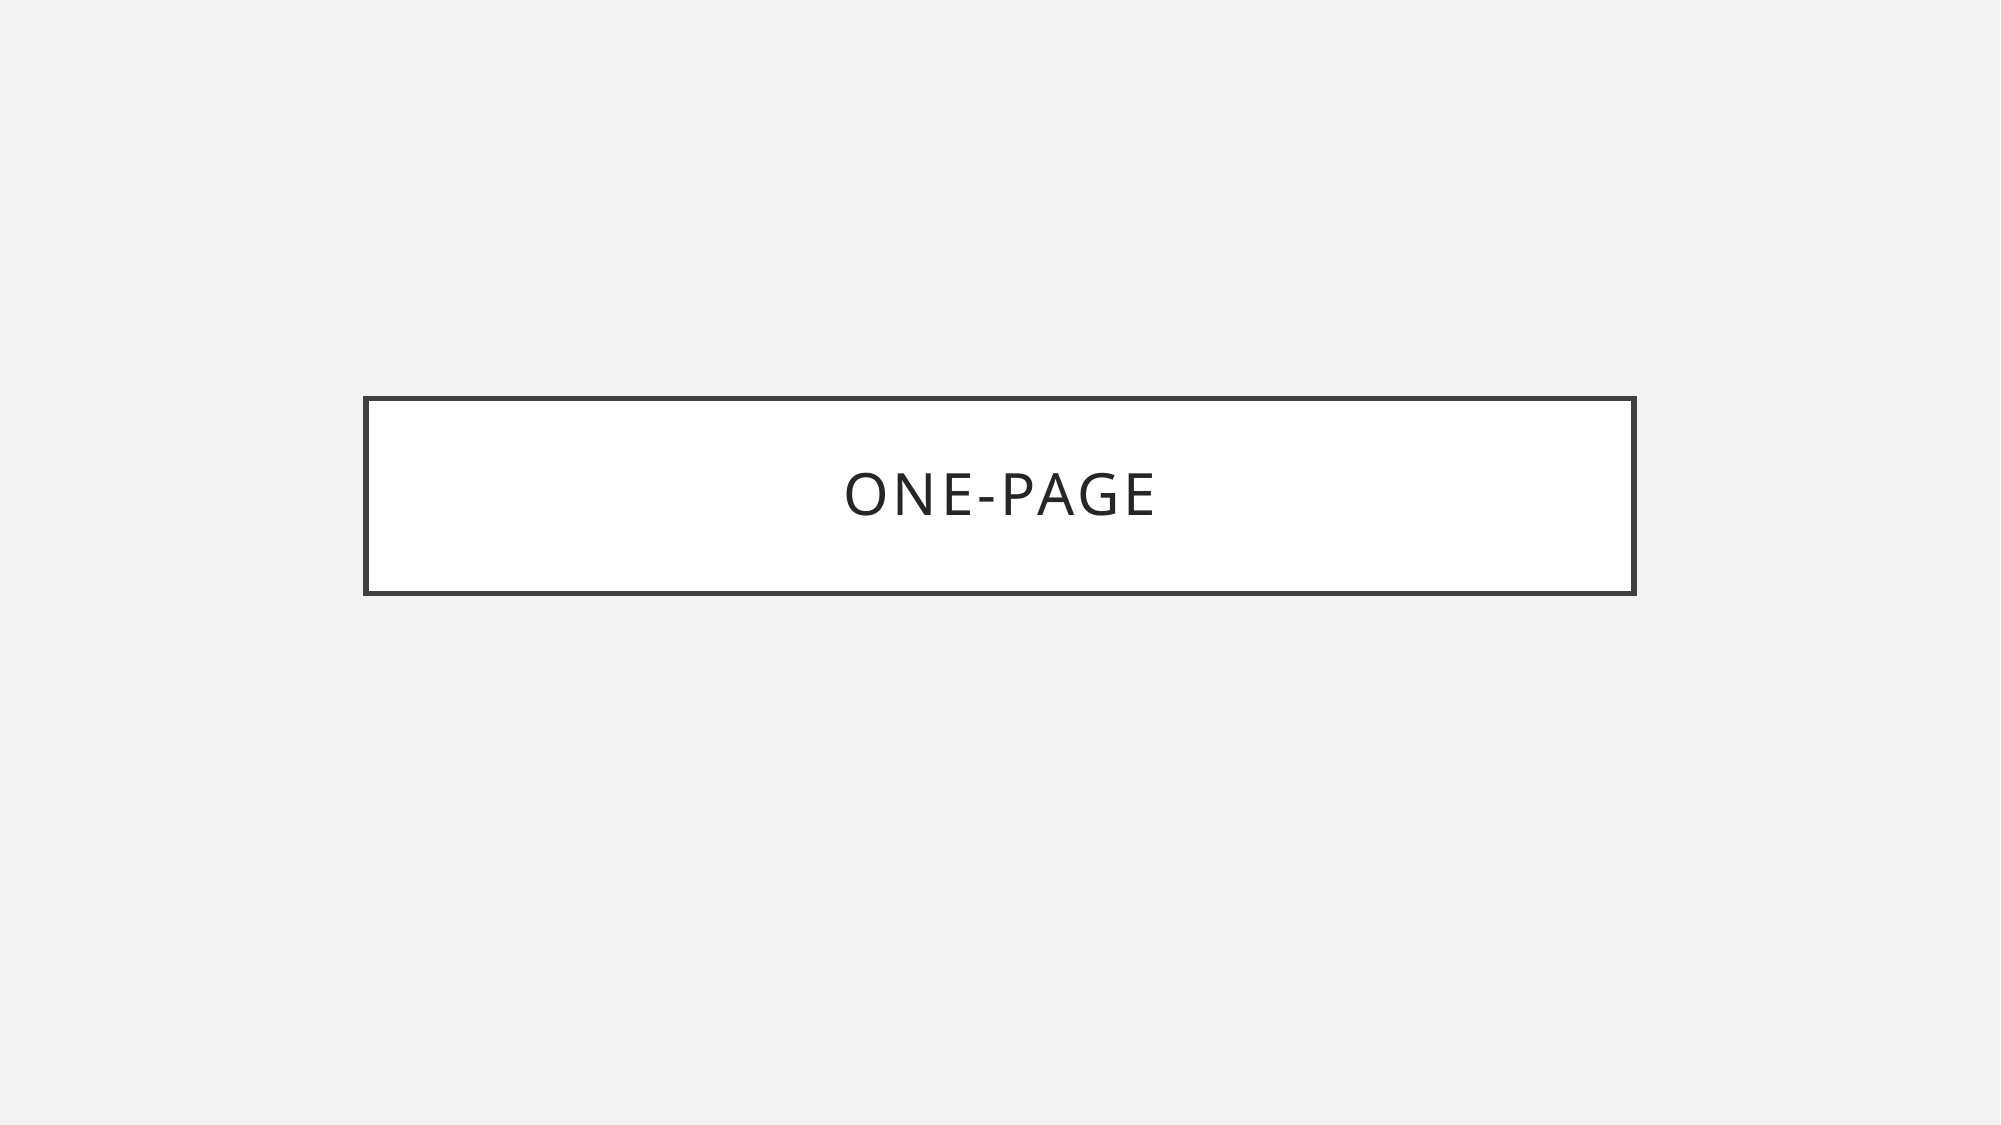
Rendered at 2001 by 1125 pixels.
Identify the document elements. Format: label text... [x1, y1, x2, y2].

title One-page [363, 396, 1637, 596]
